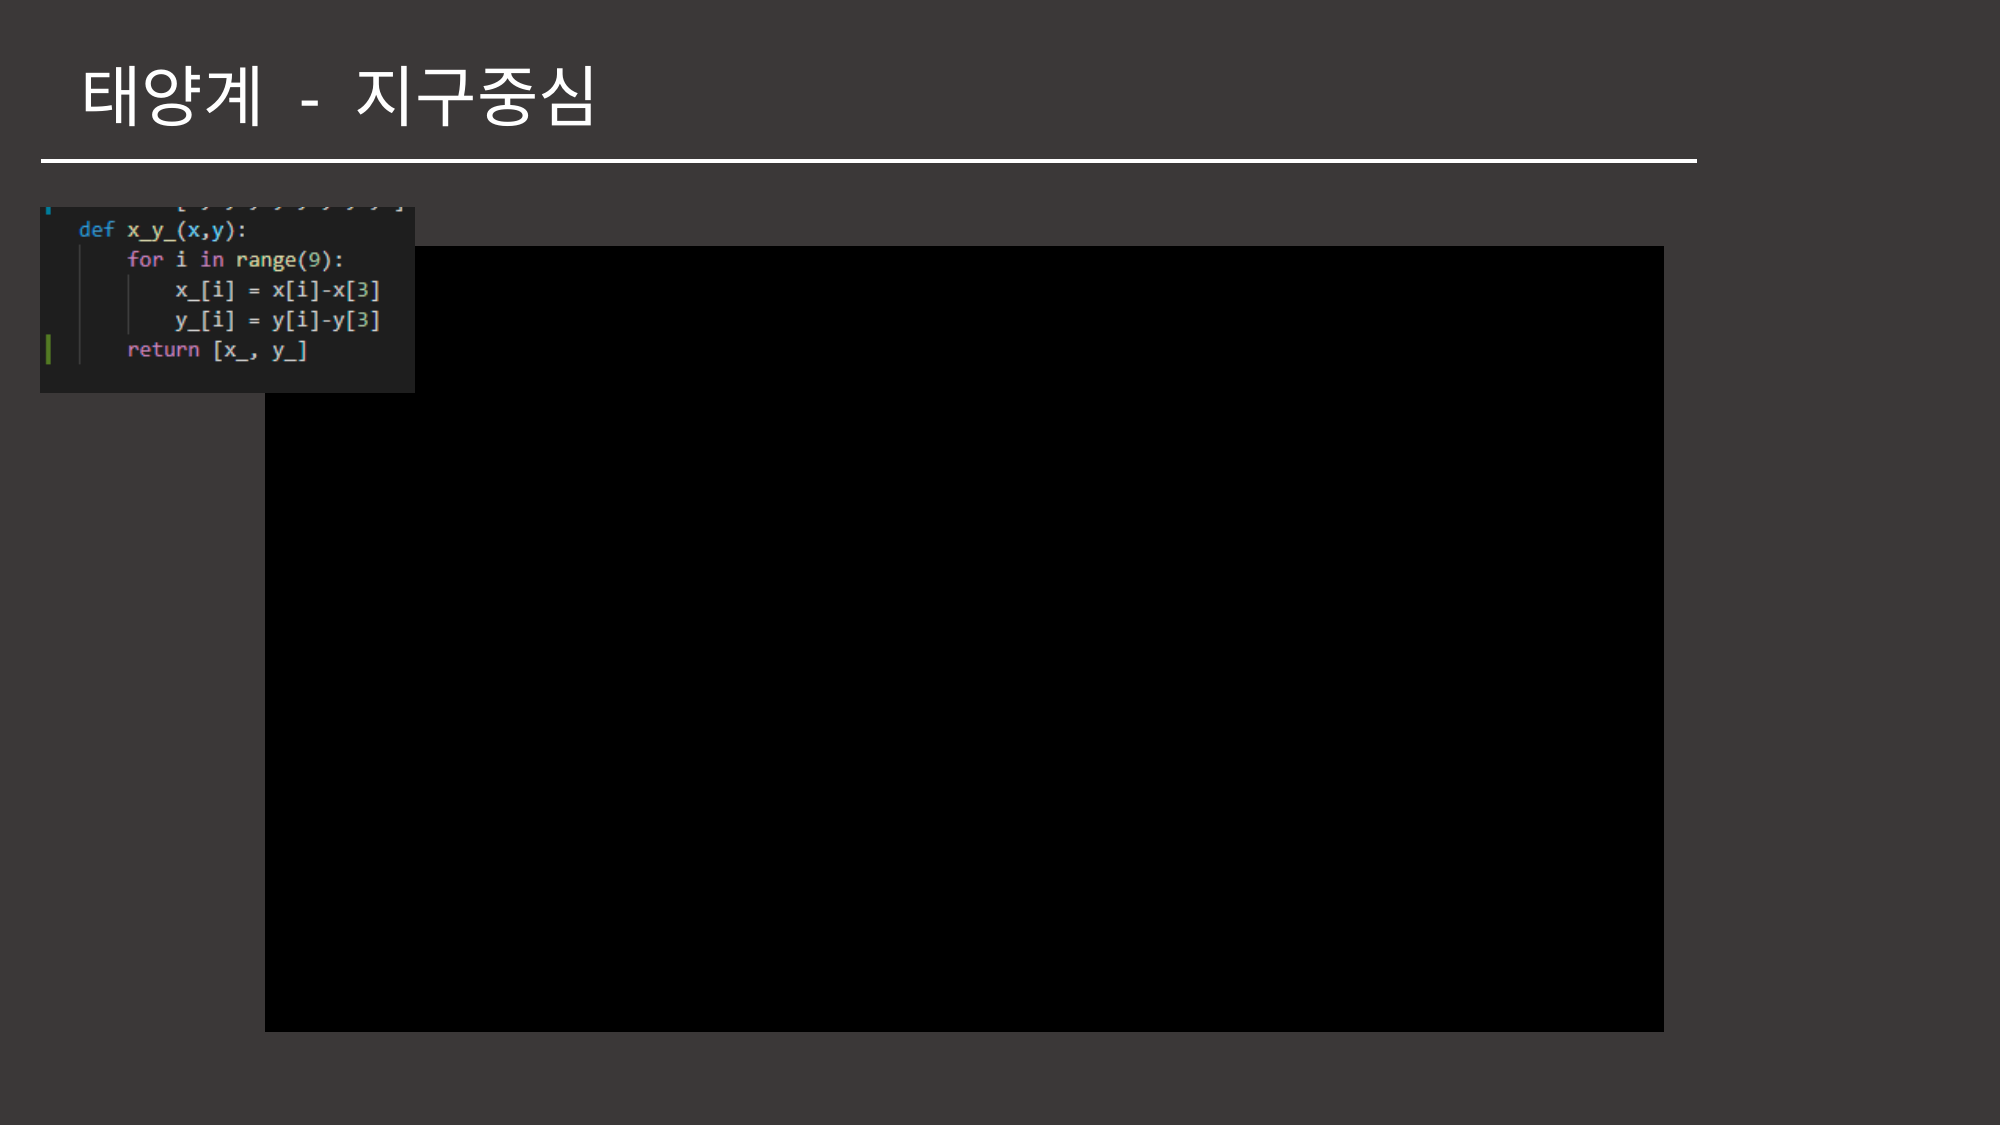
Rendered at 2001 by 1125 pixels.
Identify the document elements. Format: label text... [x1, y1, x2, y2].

text_box 태양계 - 지구중심 [65, 47, 1160, 143]
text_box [264, 245, 1665, 1033]
picture [40, 207, 415, 393]
